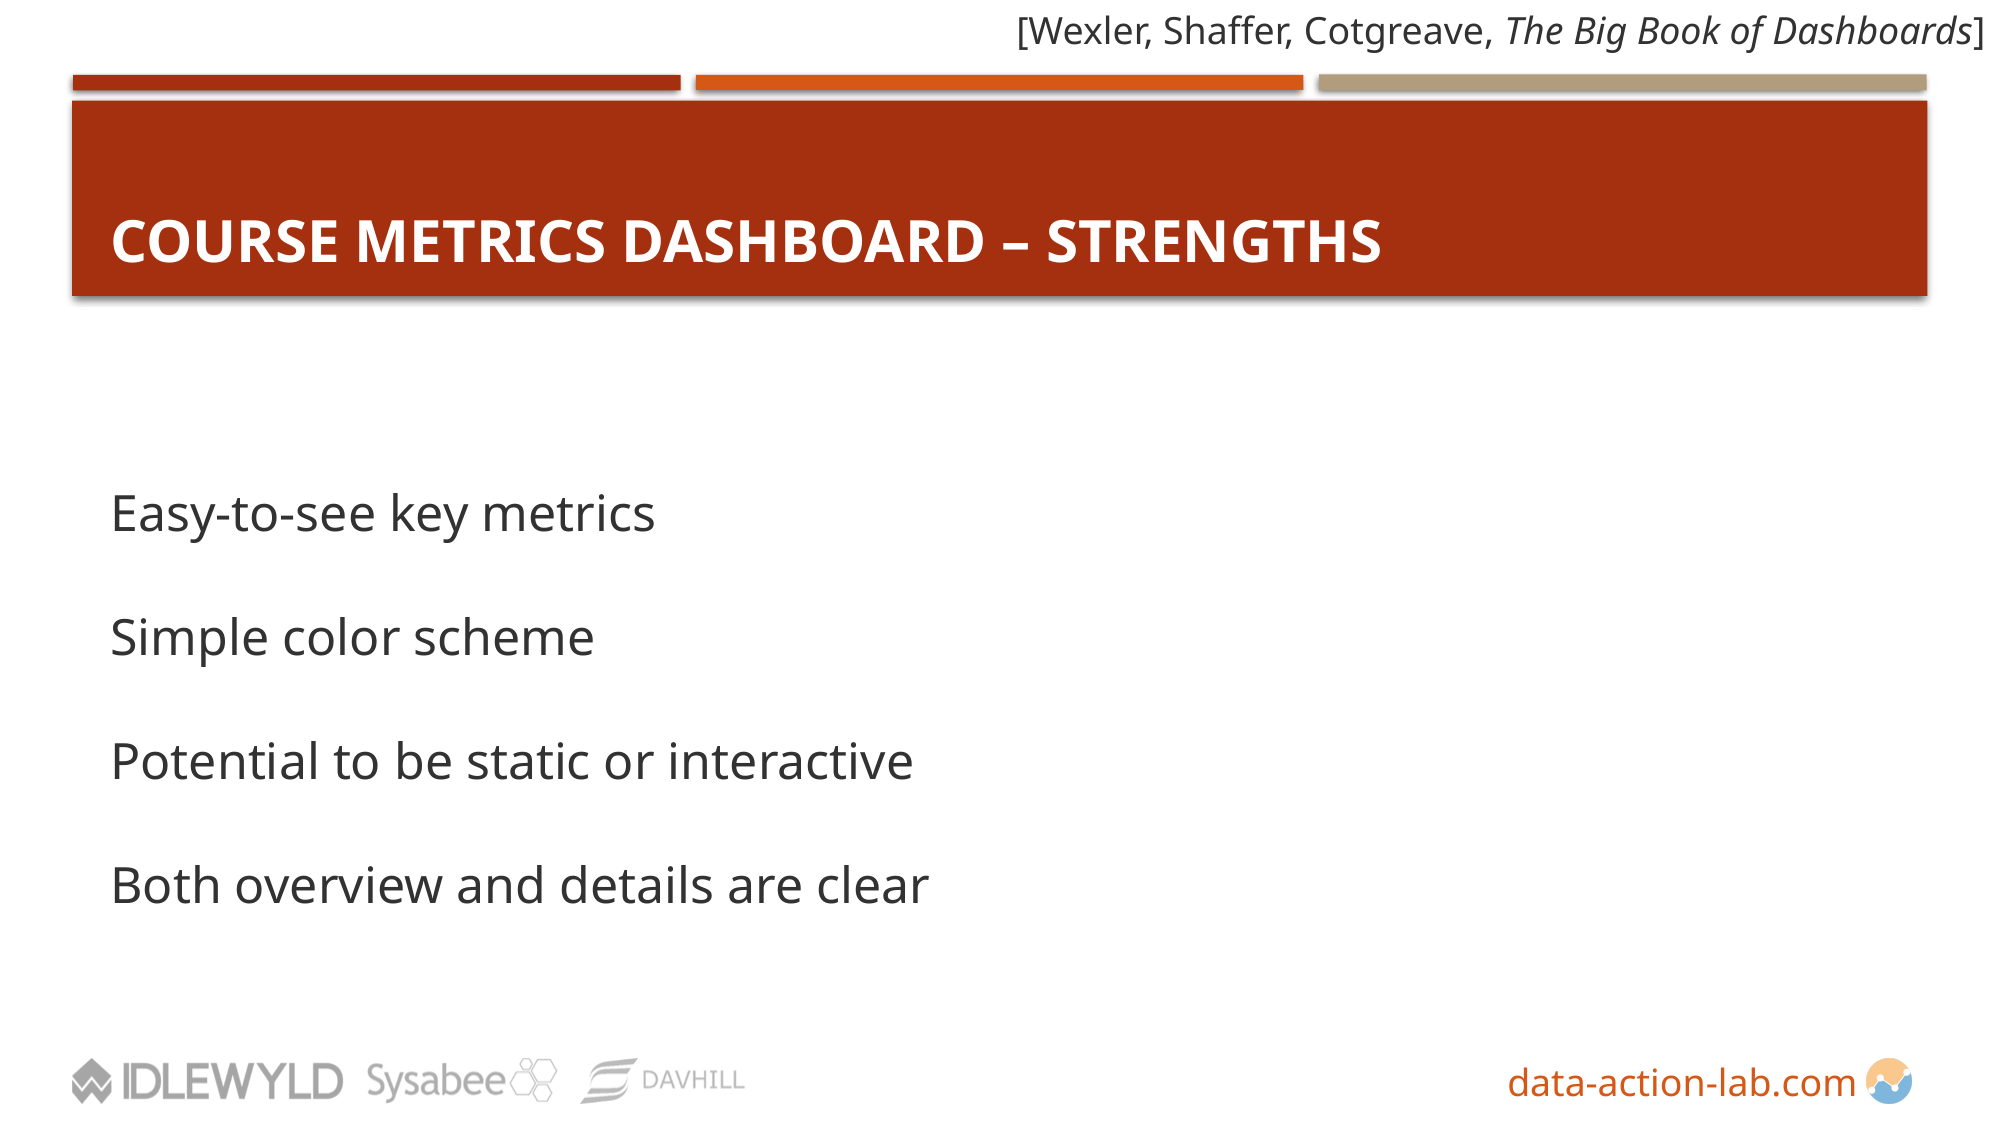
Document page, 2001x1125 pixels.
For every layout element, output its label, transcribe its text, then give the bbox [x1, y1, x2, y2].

title Course Metrics Dashboard – Strengths [95, 115, 1905, 282]
list Easy-to-see key metrics Simple color scheme Potential to be static or interactive Both overview and details are clear [95, 357, 1905, 1037]
text_box [Wexler, Shaffer, Cotgreave, The Big Book of Dashboards] [883, 0, 2000, 59]
picture [72, 1058, 745, 1104]
